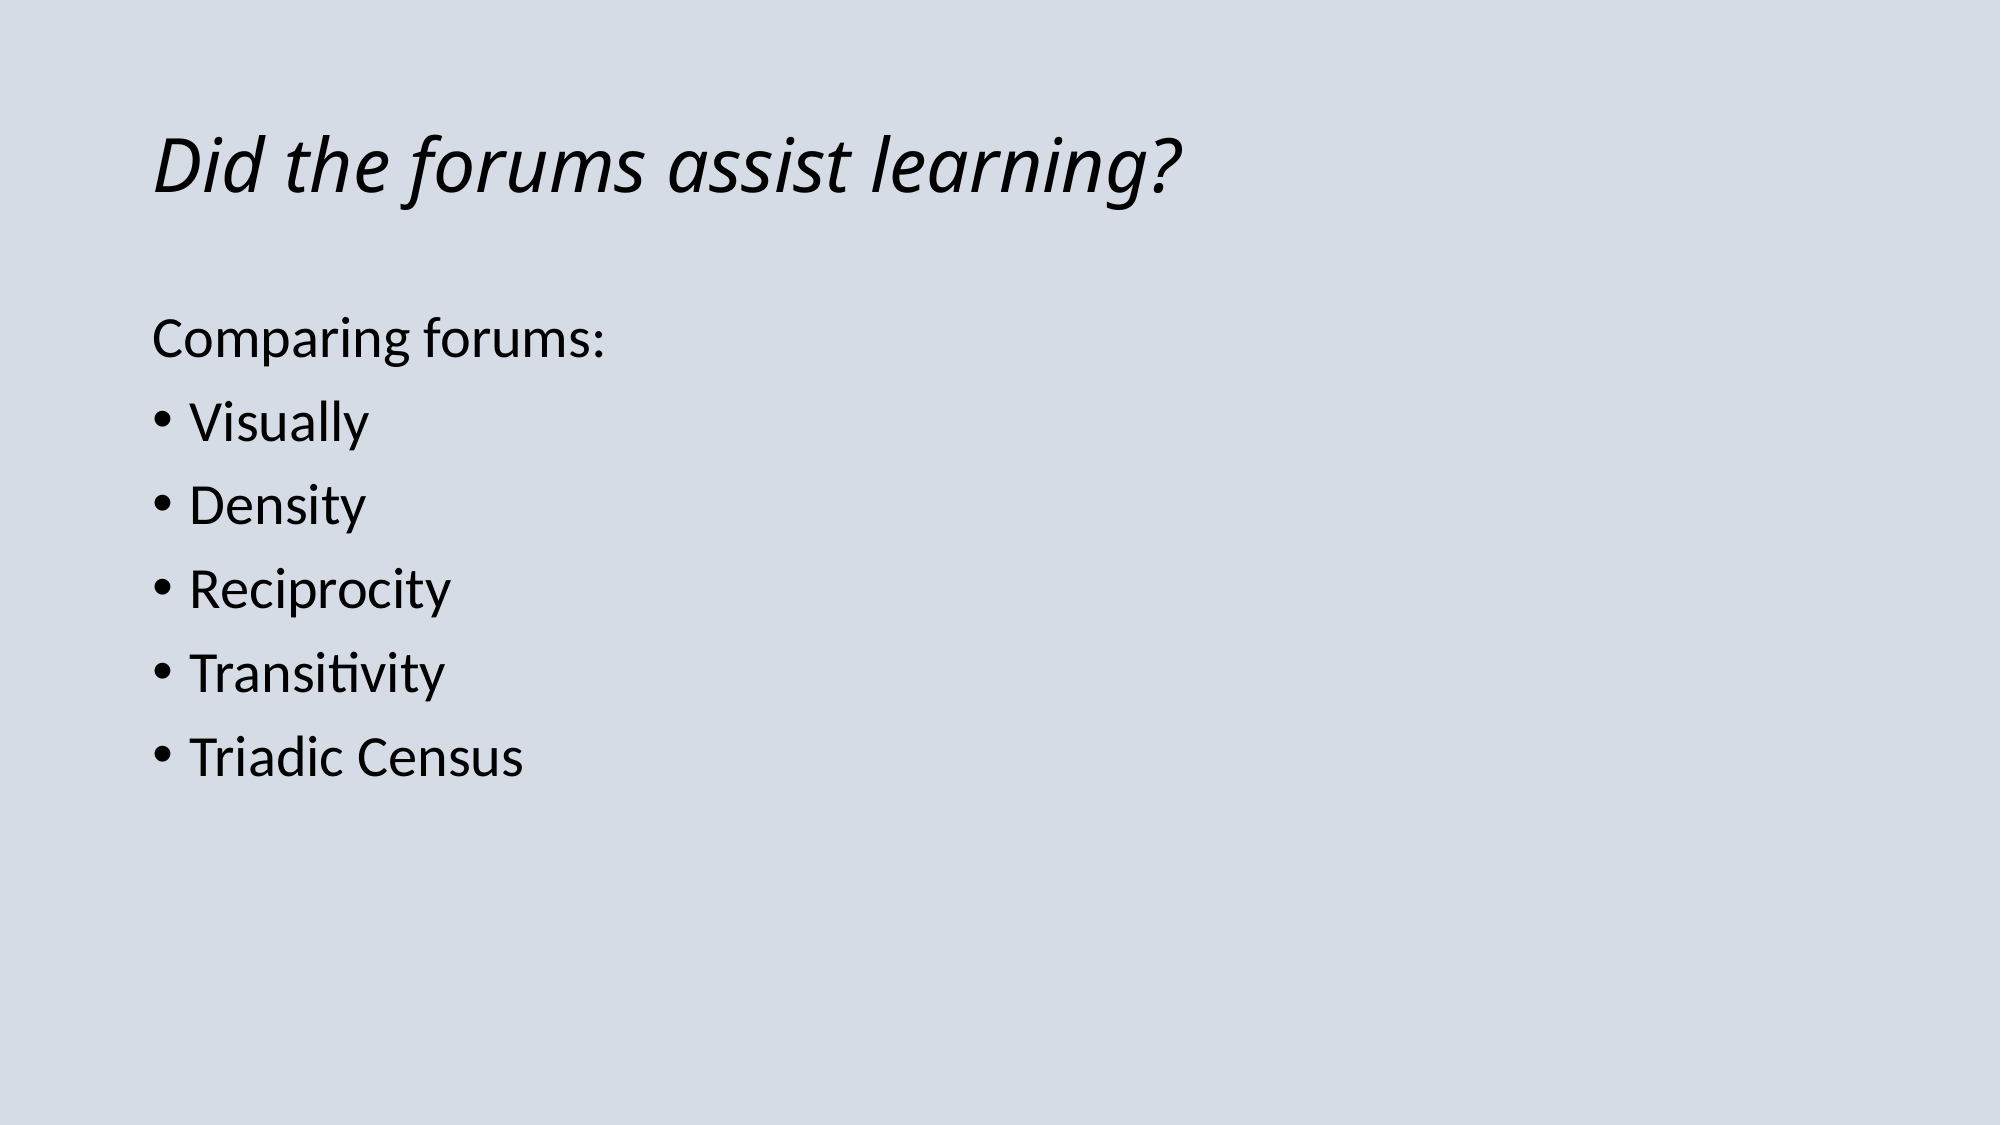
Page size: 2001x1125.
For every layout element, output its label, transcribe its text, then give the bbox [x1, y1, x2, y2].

title Did the forums assist learning? [137, 59, 1863, 278]
list Comparing forums: Visually Density Reciprocity Transitivity Triadic Census [137, 299, 1863, 1014]
